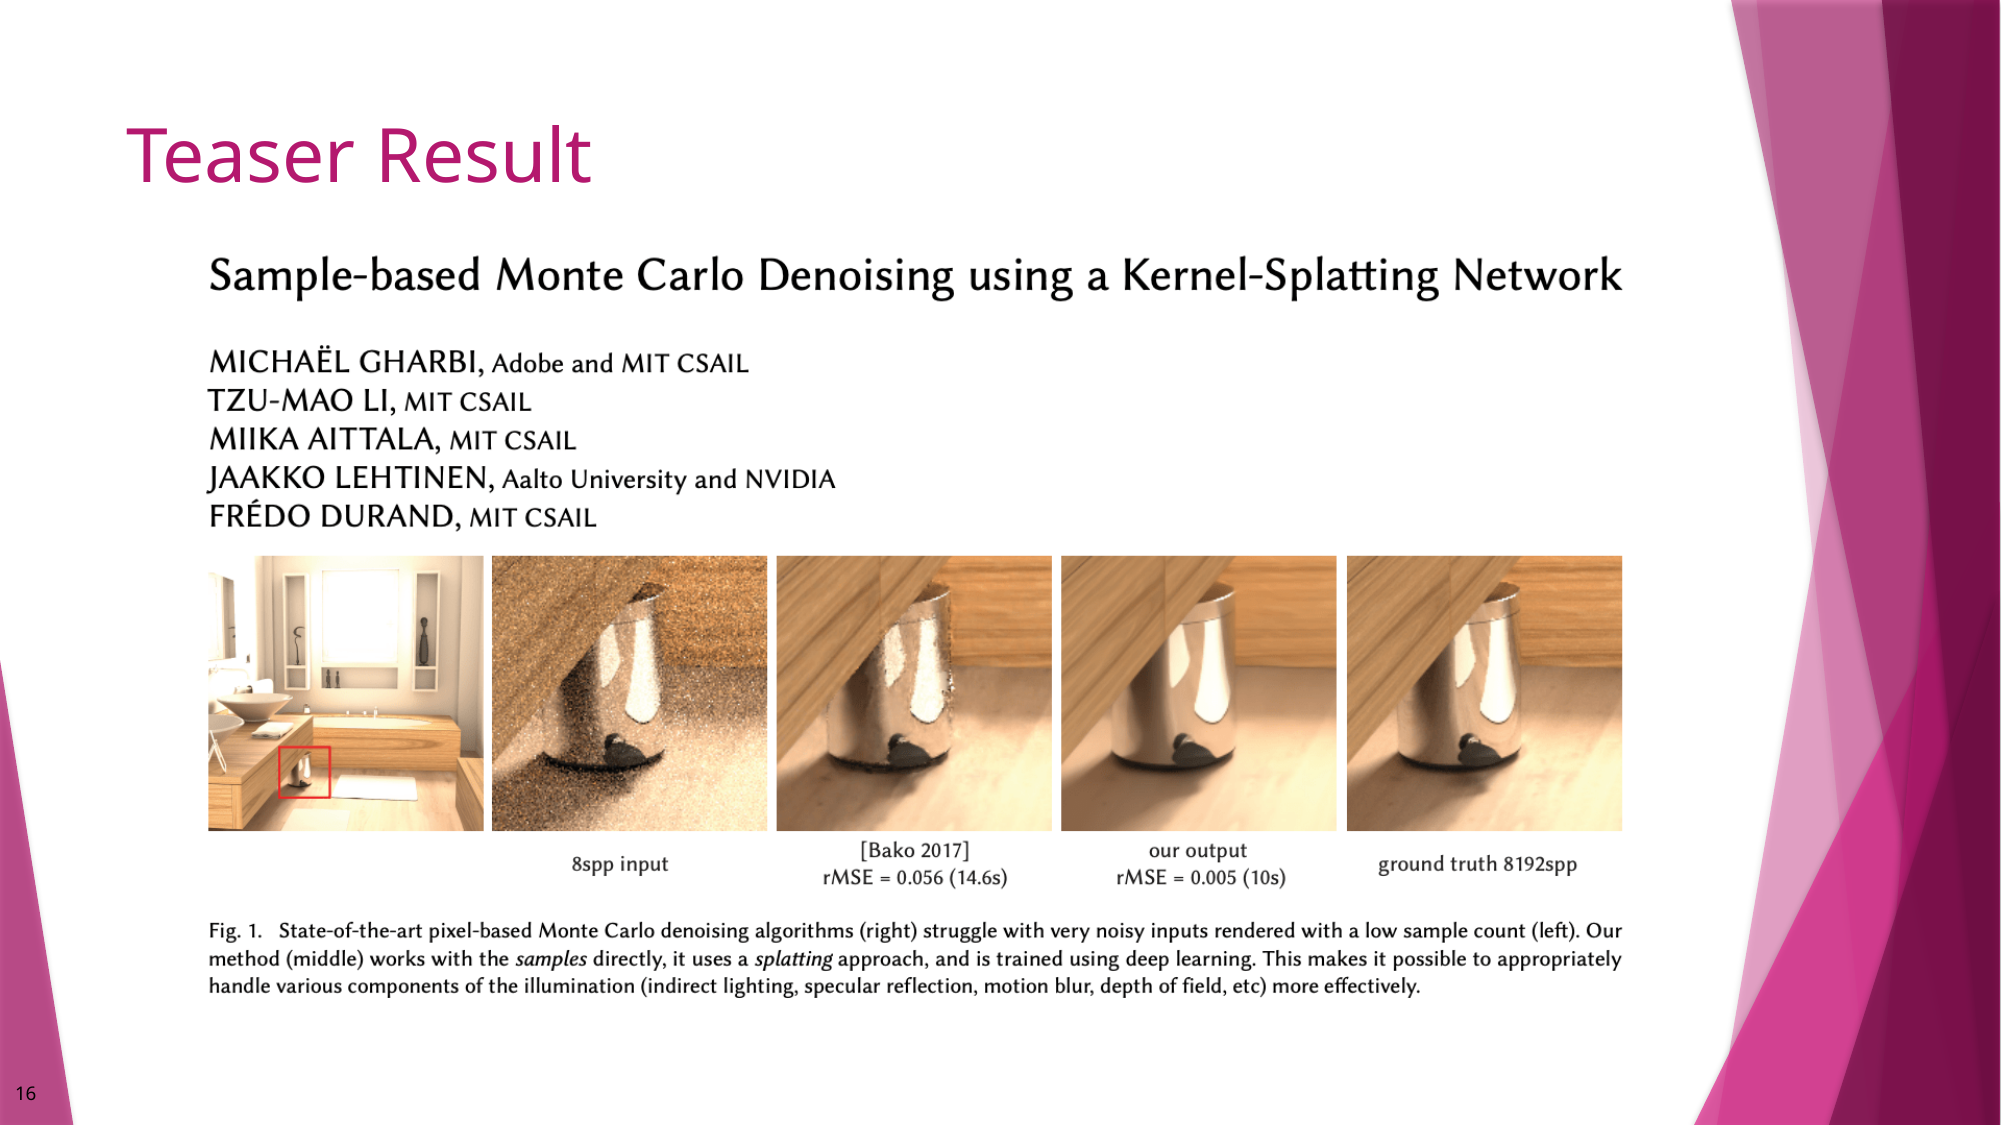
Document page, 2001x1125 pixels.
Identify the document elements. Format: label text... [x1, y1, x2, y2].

picture [174, 244, 1666, 1000]
slide_number 16 [0, 1063, 113, 1124]
title Teaser Result [111, 99, 1522, 317]
